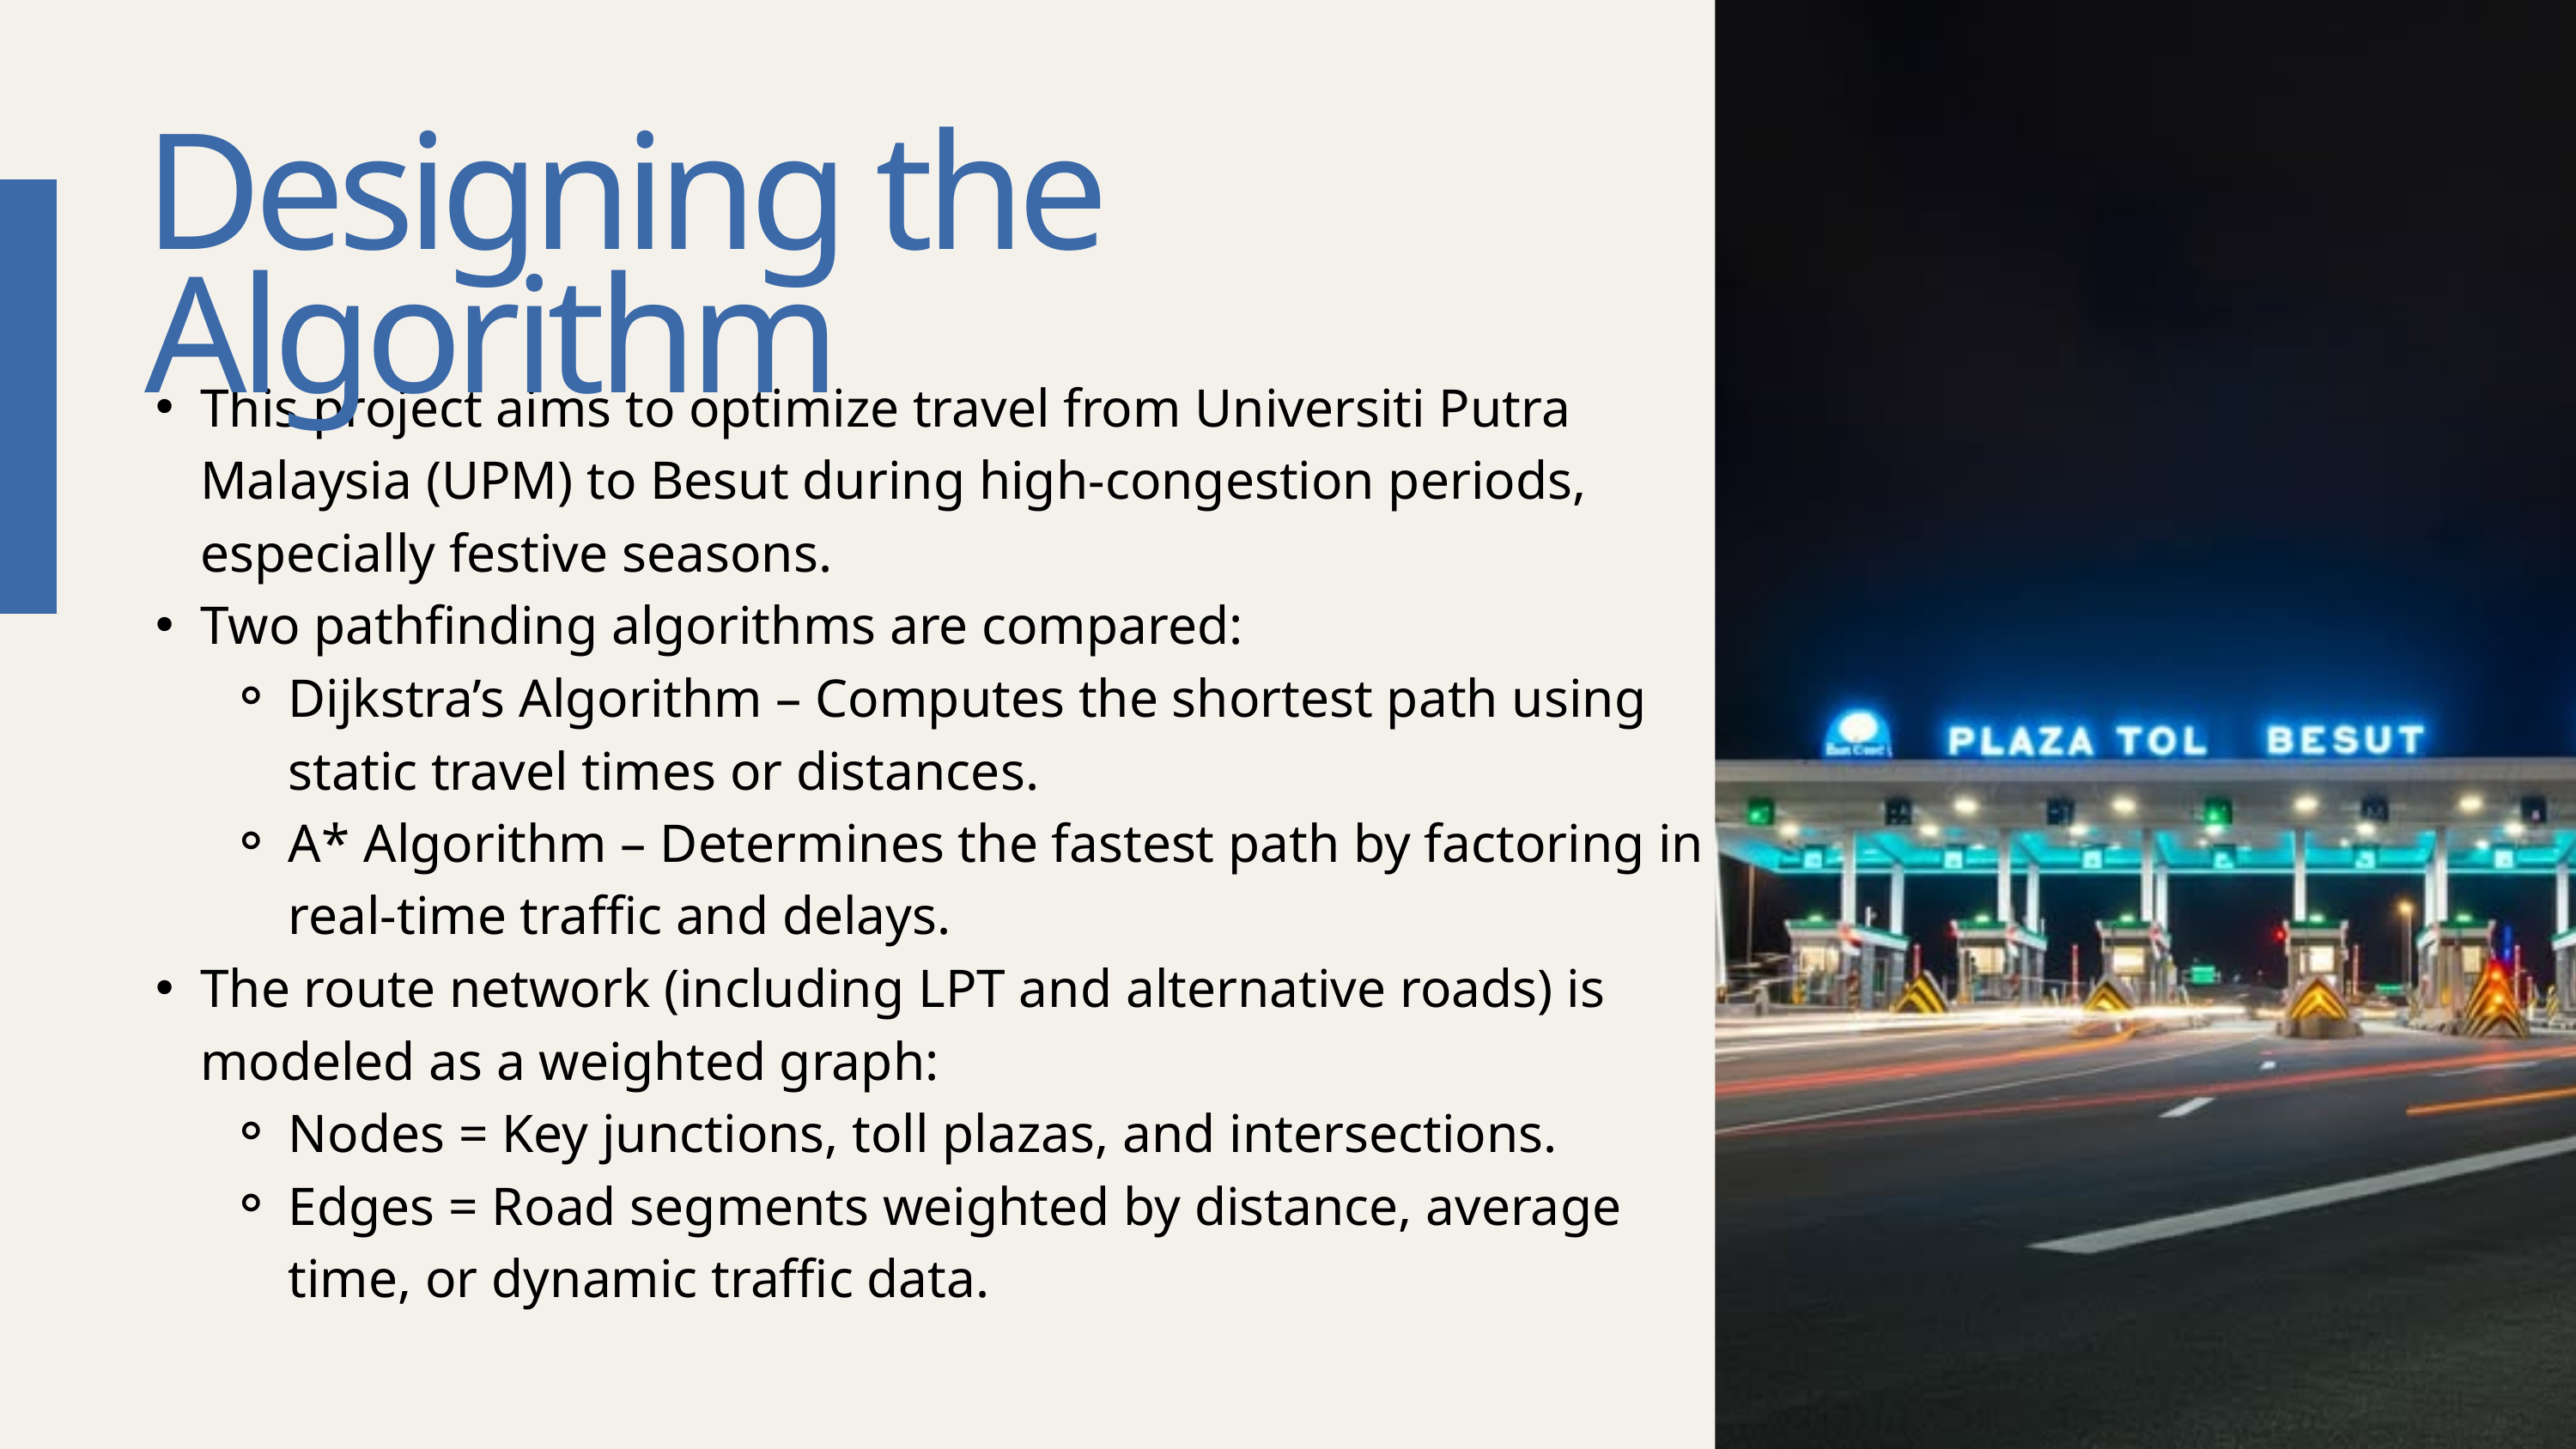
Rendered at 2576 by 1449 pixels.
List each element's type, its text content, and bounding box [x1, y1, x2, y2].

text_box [1715, 0, 2576, 1449]
text_box This project aims to optimize travel from Universiti Putra Malaysia (UPM) to Besut during high-congestion periods, especially festive seasons. Two pathfinding algorithms are compared: Dijkstra’s Algorithm – Computes the shortest path using static travel times or distances. A* Algorithm – Determines the fastest path by factoring in real-time traffic and delays. The route network (including LPT and alternative roads) is modeled as a weighted graph: Nodes = Key junctions, toll plazas, and intersections. Edges = Road segments weighted by distance, average time, or dynamic traffic data. [112, 364, 1710, 1308]
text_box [0, 179, 57, 615]
text_box Designing the Algorithm [144, 137, 1661, 425]
